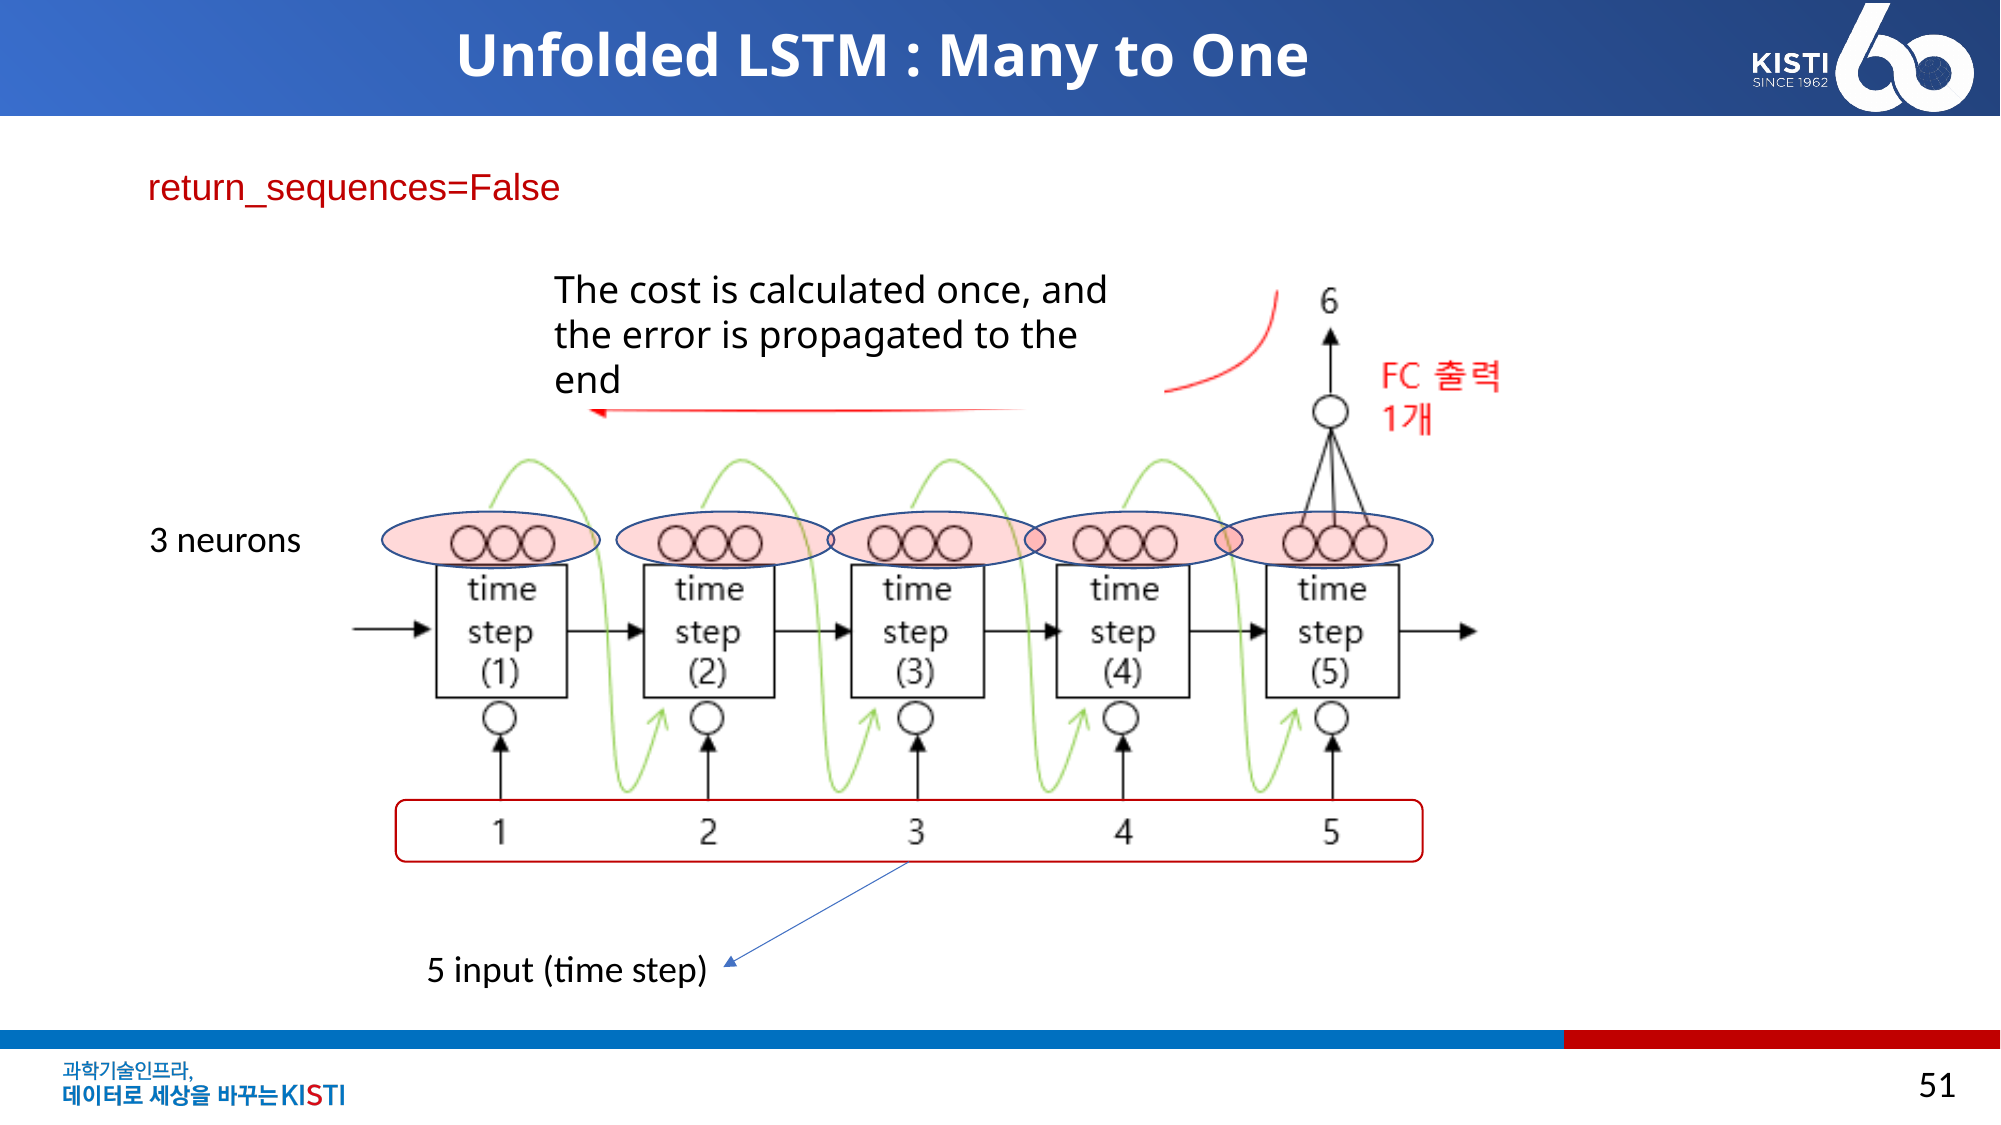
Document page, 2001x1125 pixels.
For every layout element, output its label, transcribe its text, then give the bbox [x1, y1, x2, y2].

title Unfolded LSTM : Many to One [53, 1, 1728, 114]
picture [63, 1061, 344, 1106]
picture [1753, 3, 1974, 112]
slide_number 51 [1594, 1053, 1971, 1113]
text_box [130, 155, 1529, 998]
